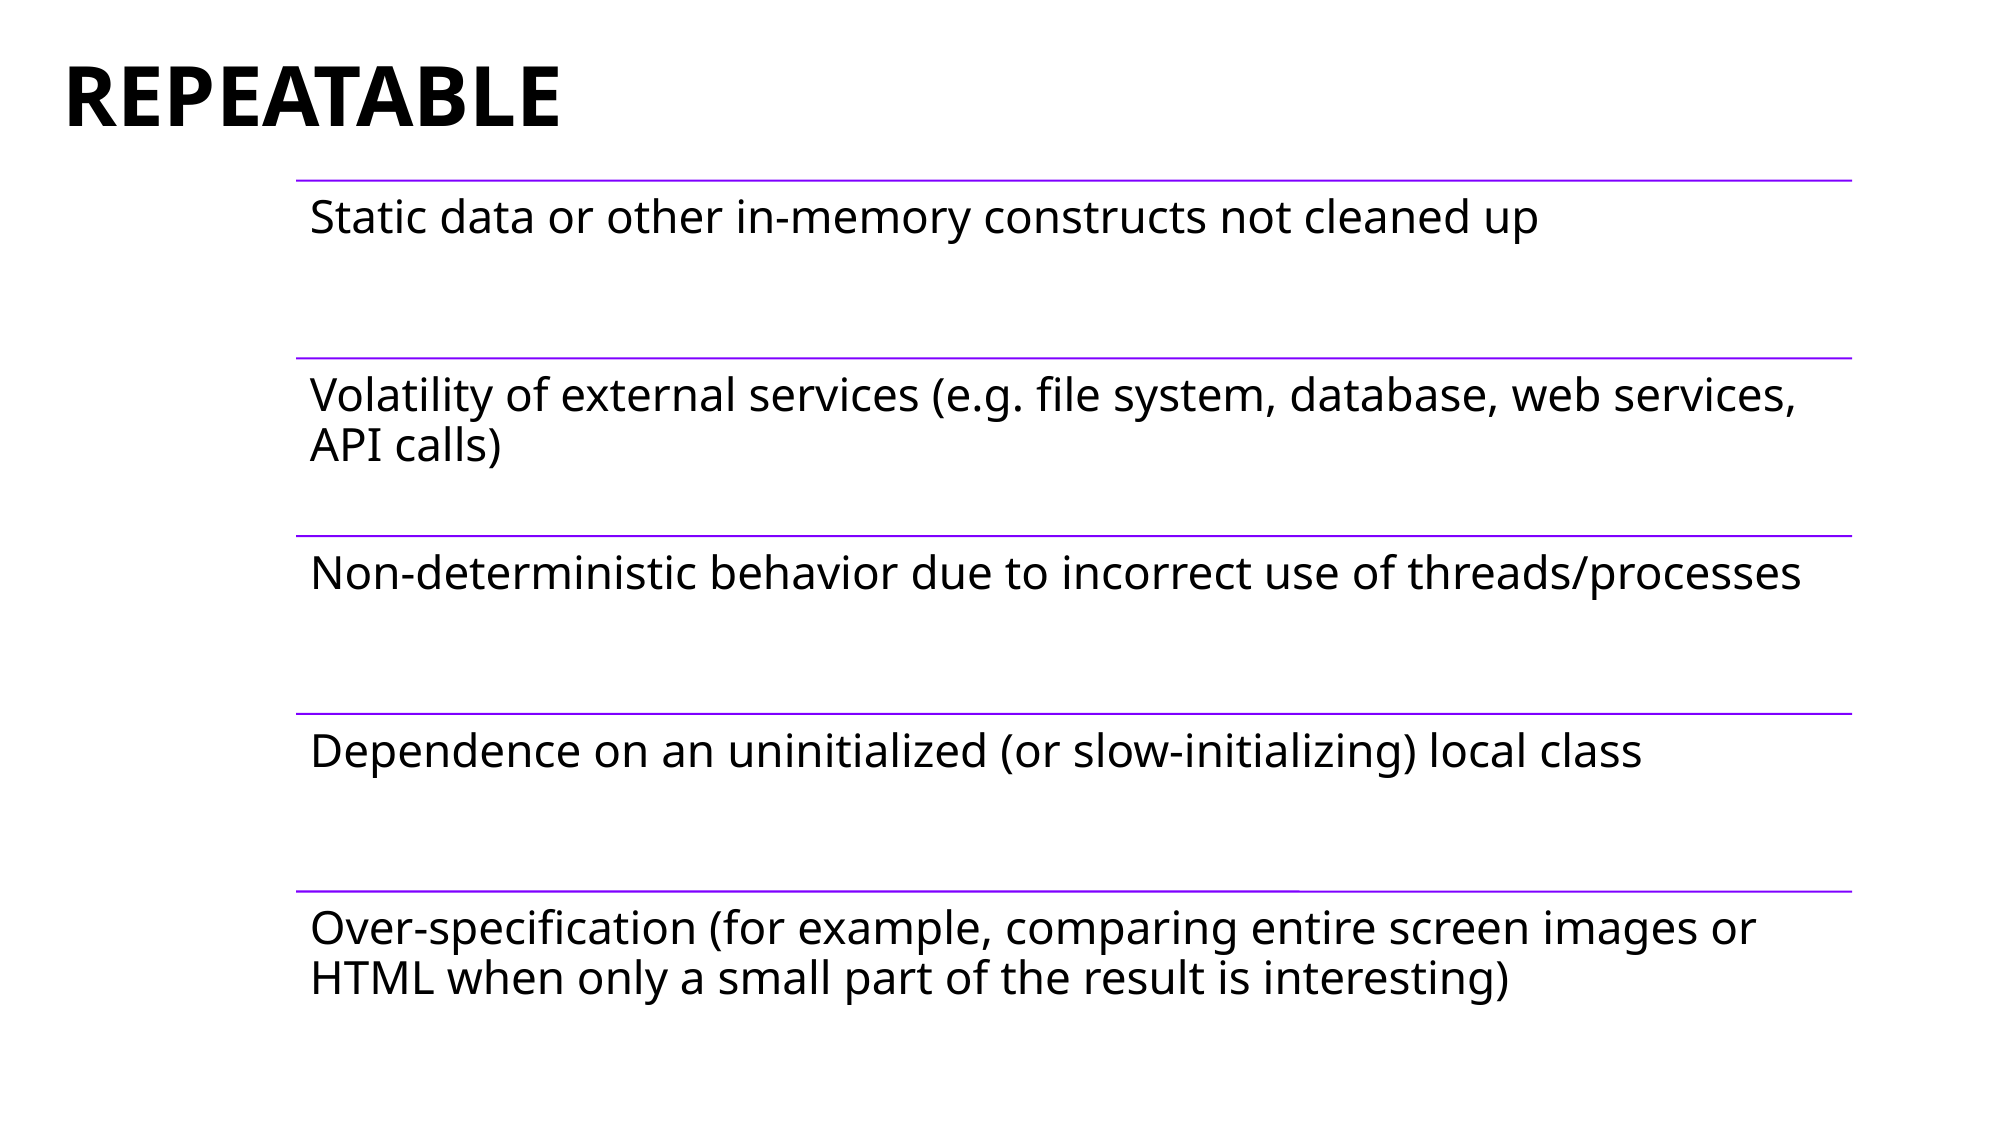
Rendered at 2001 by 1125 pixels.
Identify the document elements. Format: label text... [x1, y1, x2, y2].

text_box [296, 180, 1853, 1070]
title Repeatable [62, 62, 1000, 225]
